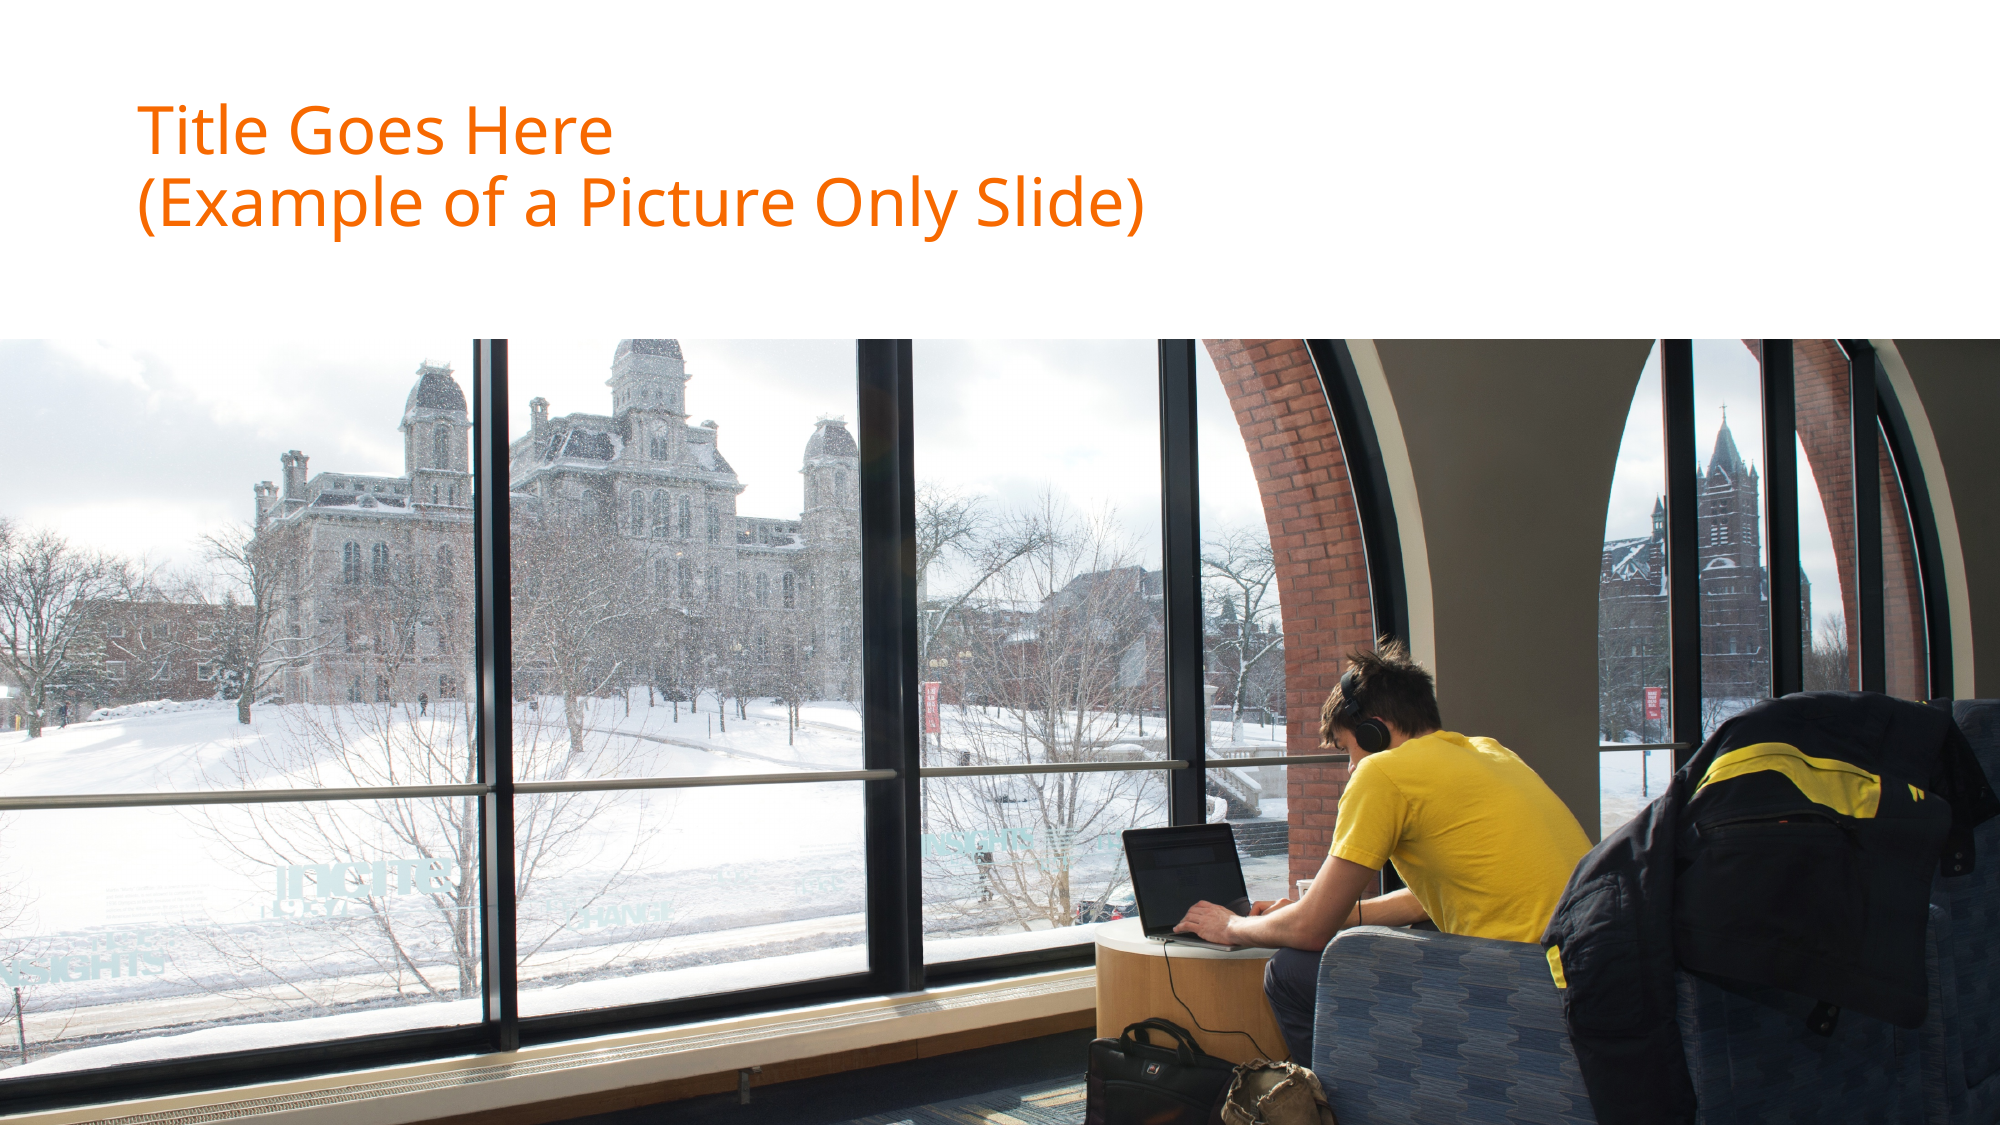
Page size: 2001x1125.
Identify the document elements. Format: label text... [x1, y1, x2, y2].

picture [0, 339, 2000, 1125]
title Title Goes Here (Example of a Picture Only Slide) [137, 59, 1863, 278]
